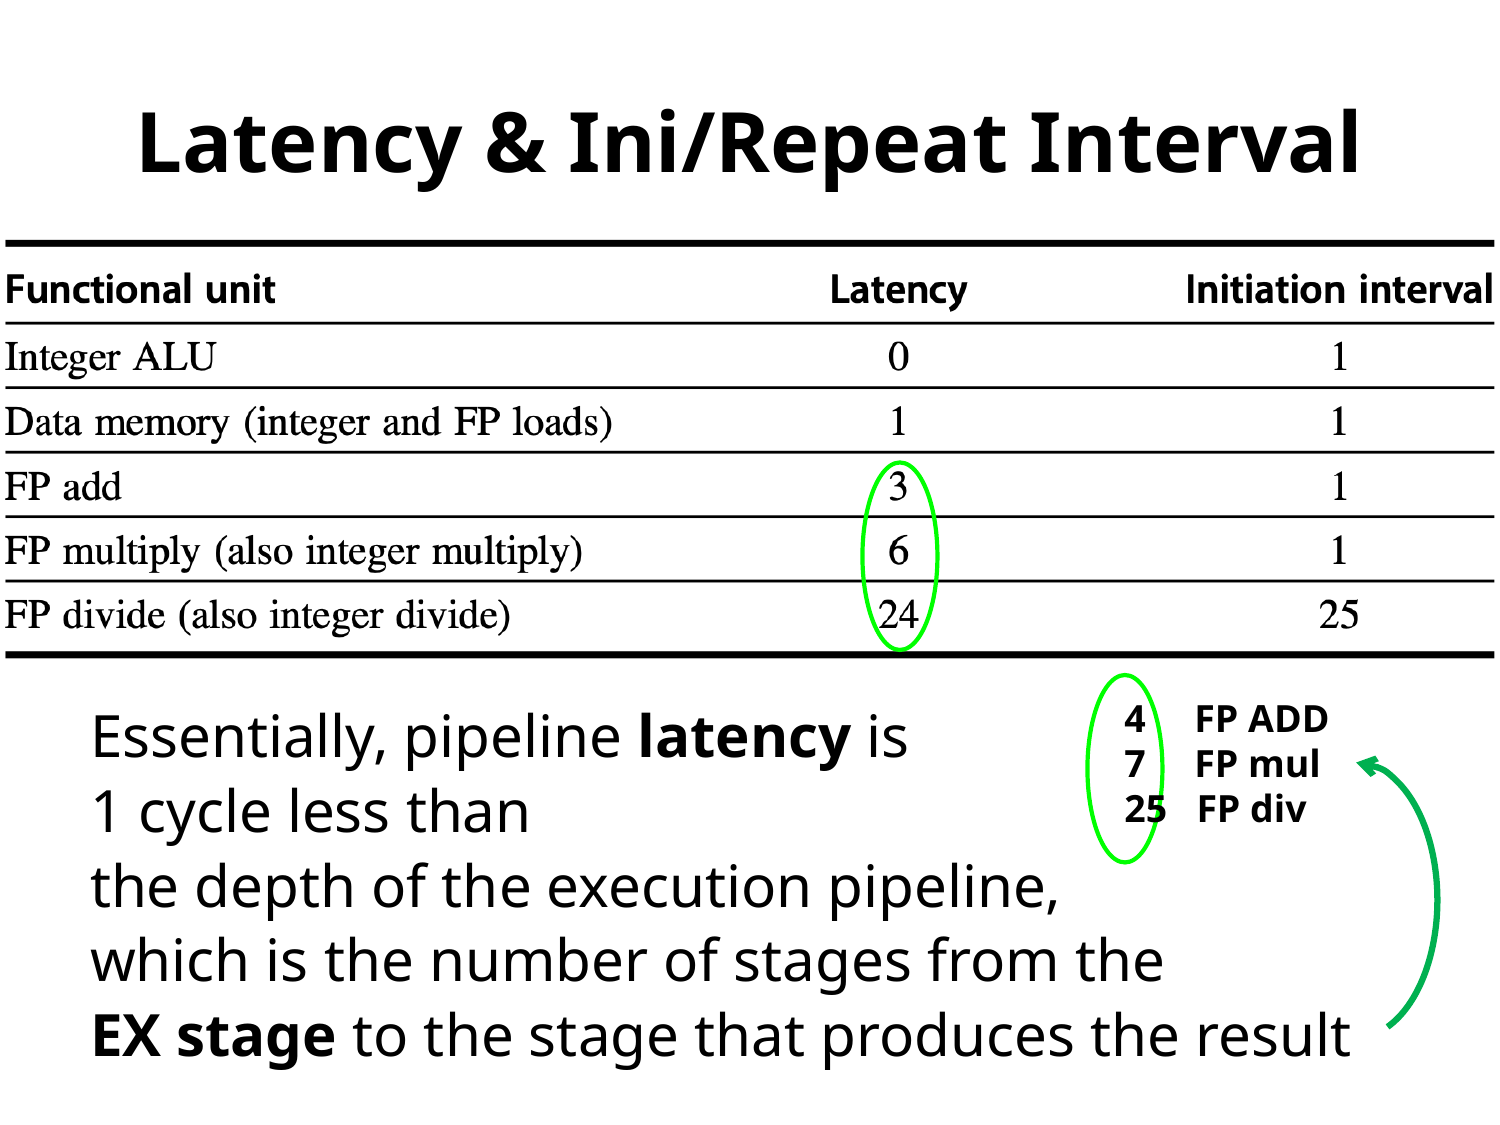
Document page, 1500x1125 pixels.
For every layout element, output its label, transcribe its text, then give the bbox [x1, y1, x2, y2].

title Latency & Ini/Repeat Interval [0, 45, 1500, 233]
picture [0, 234, 1500, 664]
text_box [1085, 672, 1153, 865]
text_box [1356, 757, 1439, 1028]
list Essentially, pipeline latency is 1 cycle less than the depth of the execution pipeline, which is the number of stages from the EX stage to the stage that produces the result [75, 699, 1500, 1125]
text_box 4 FP ADD 7 FP mul 25 FP div [1109, 687, 1345, 838]
